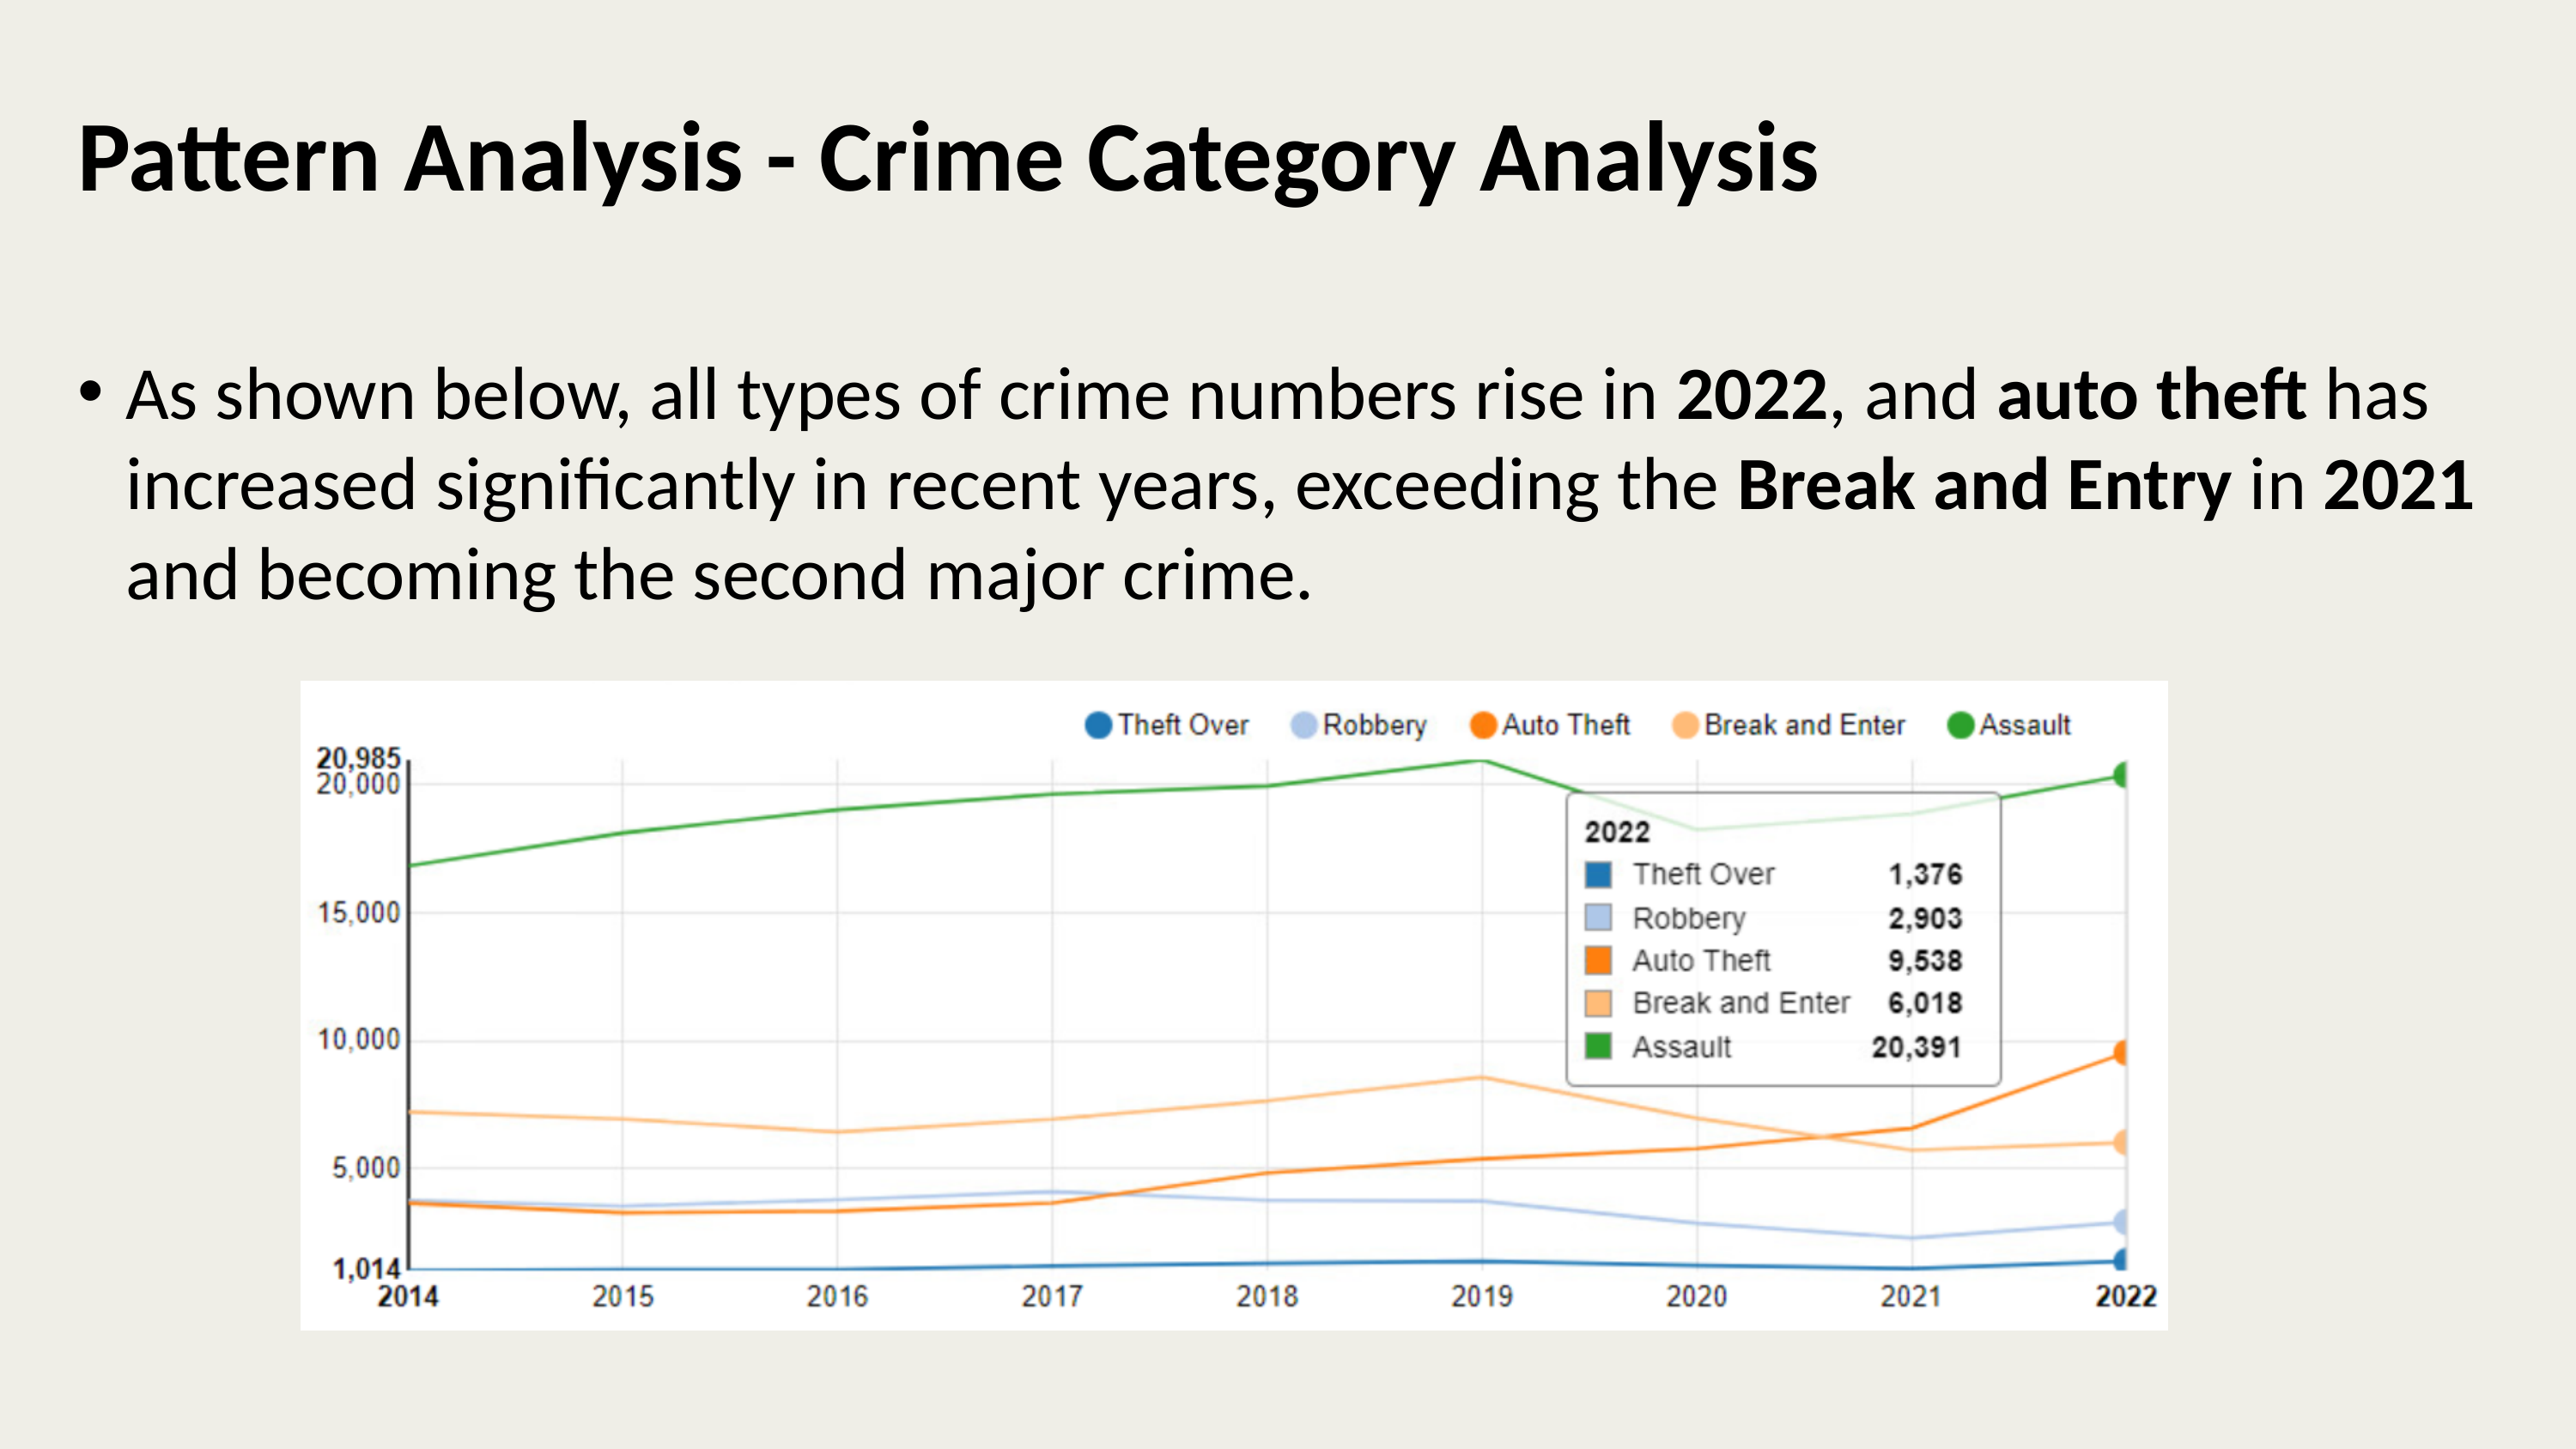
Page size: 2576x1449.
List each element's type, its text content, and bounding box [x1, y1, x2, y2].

picture [300, 681, 2169, 1331]
title Pattern Analysis - Crime Category Analysis [64, 39, 2490, 264]
list As shown below, all types of crime numbers rise in 2022, and auto theft has increased significantly in recent years, exceeding the Break and Entry in 2021 and becoming the second major crime. [64, 337, 2490, 1379]
